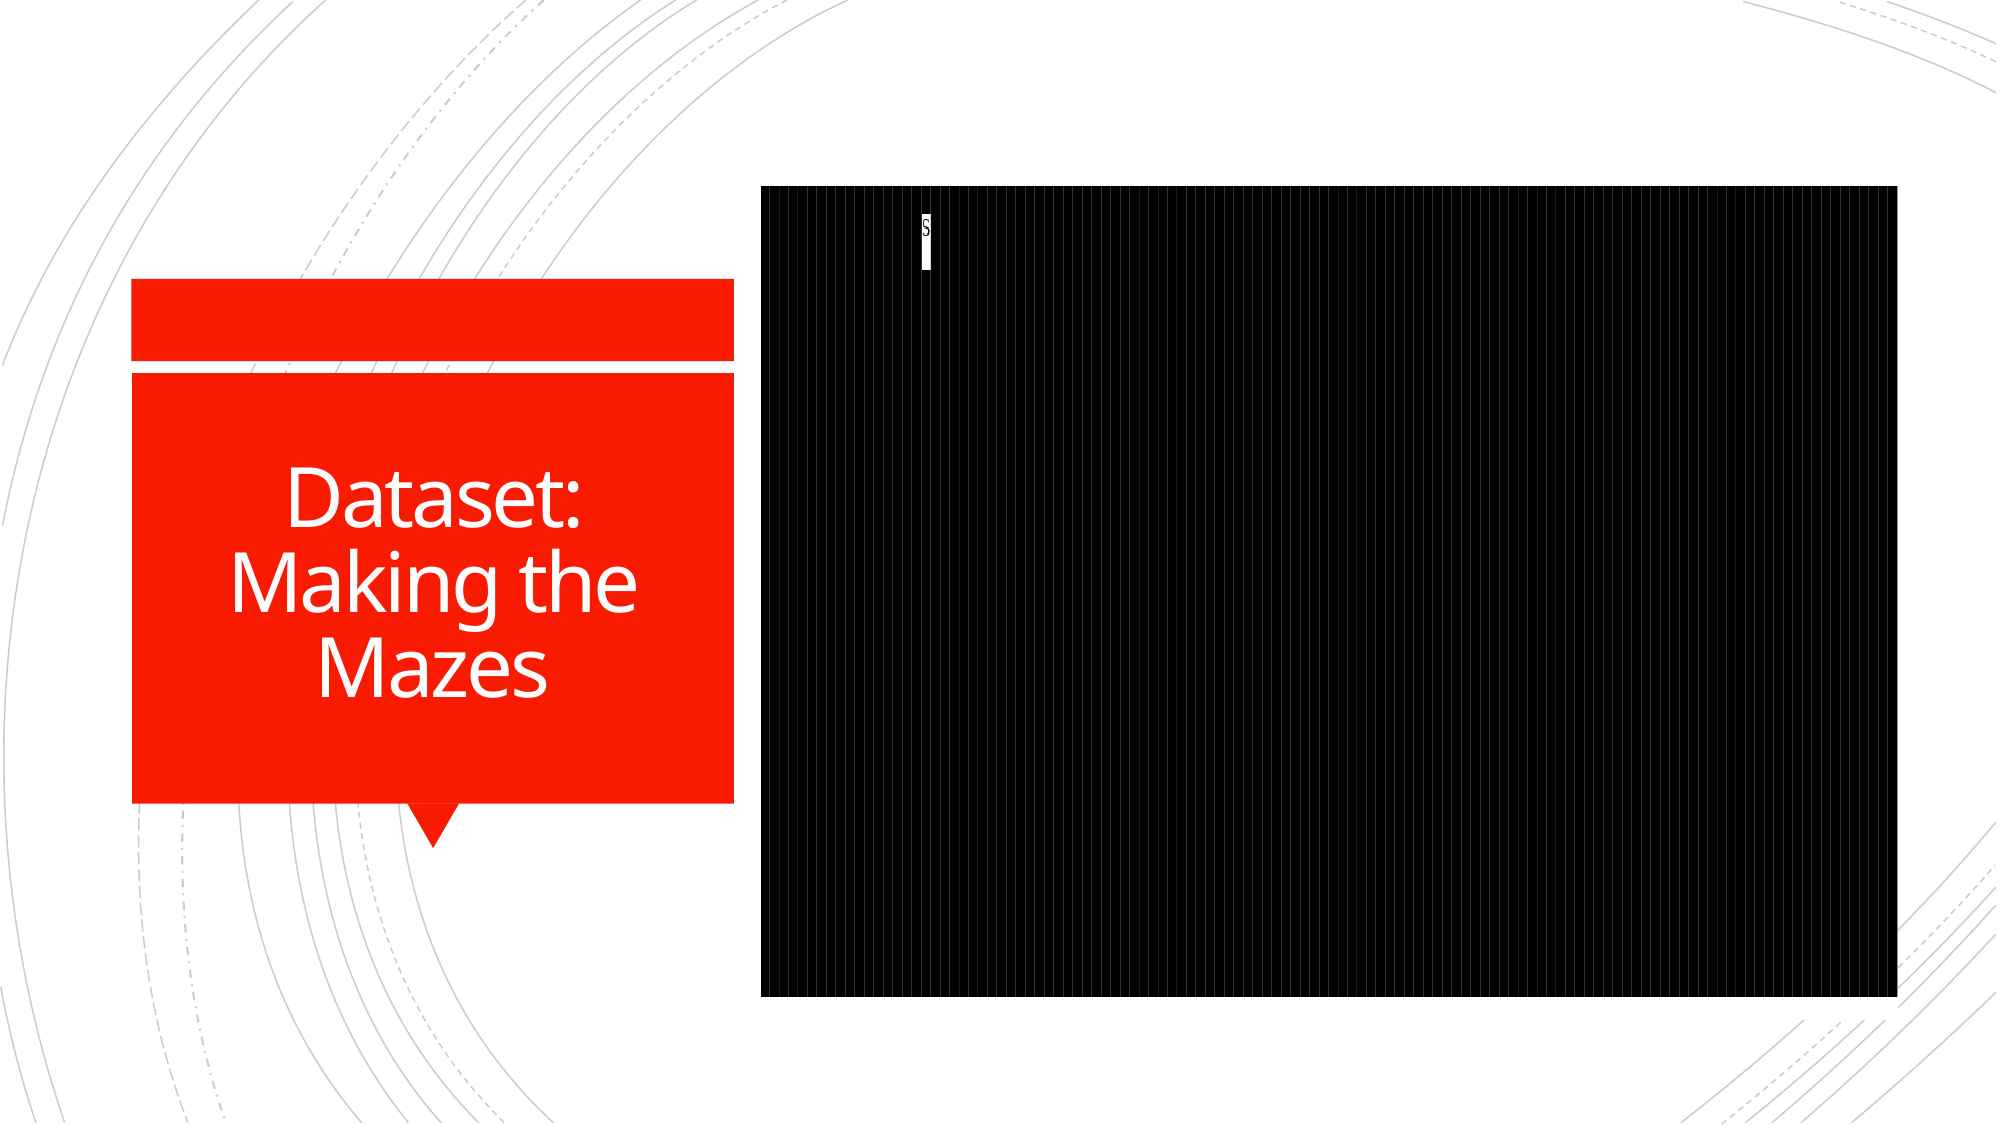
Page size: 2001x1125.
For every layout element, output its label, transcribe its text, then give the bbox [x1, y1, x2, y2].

title Dataset: Making the Mazes [145, 385, 720, 789]
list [761, 166, 1898, 1020]
